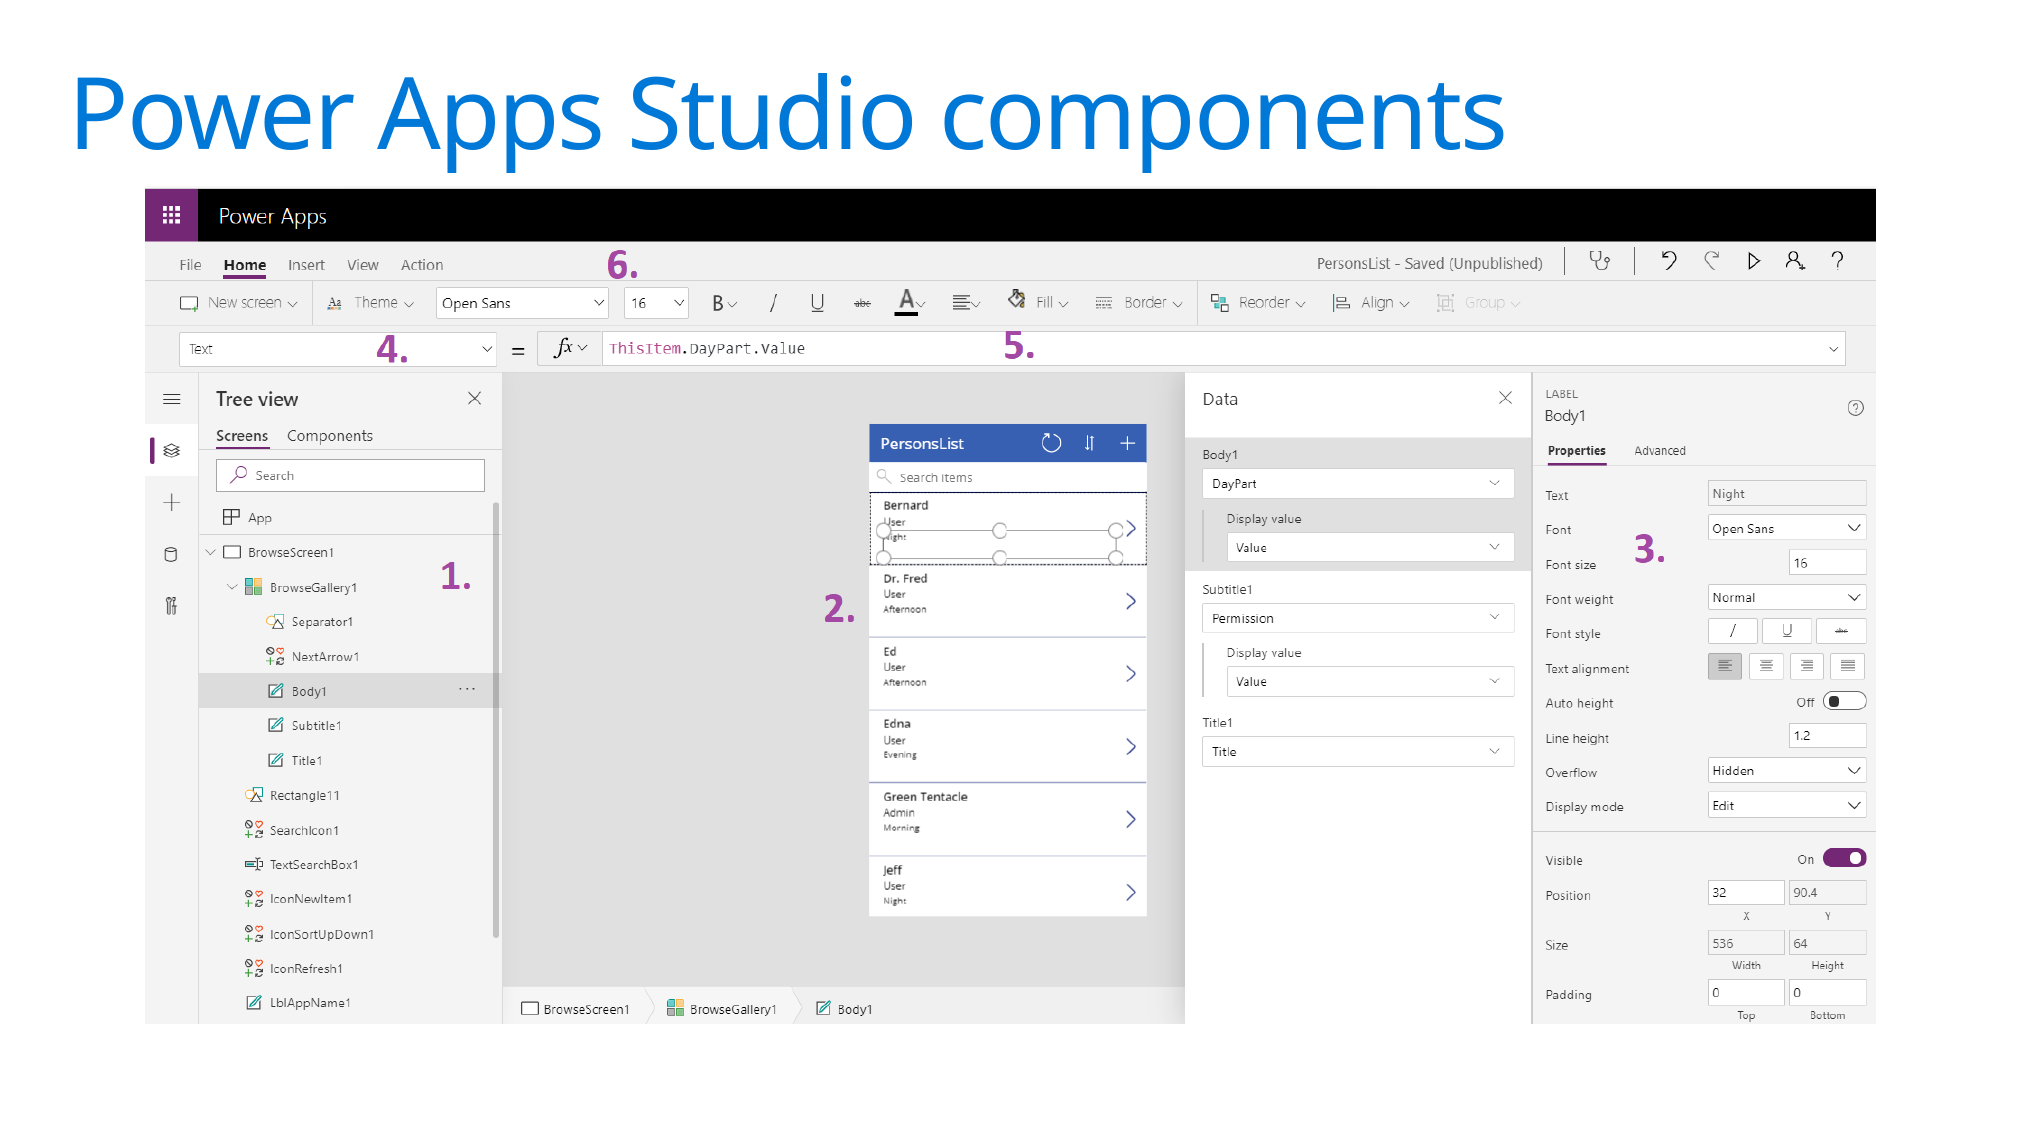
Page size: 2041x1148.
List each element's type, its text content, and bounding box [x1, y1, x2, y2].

title Power Apps Studio components [45, 48, 1996, 199]
picture [144, 185, 1877, 1024]
